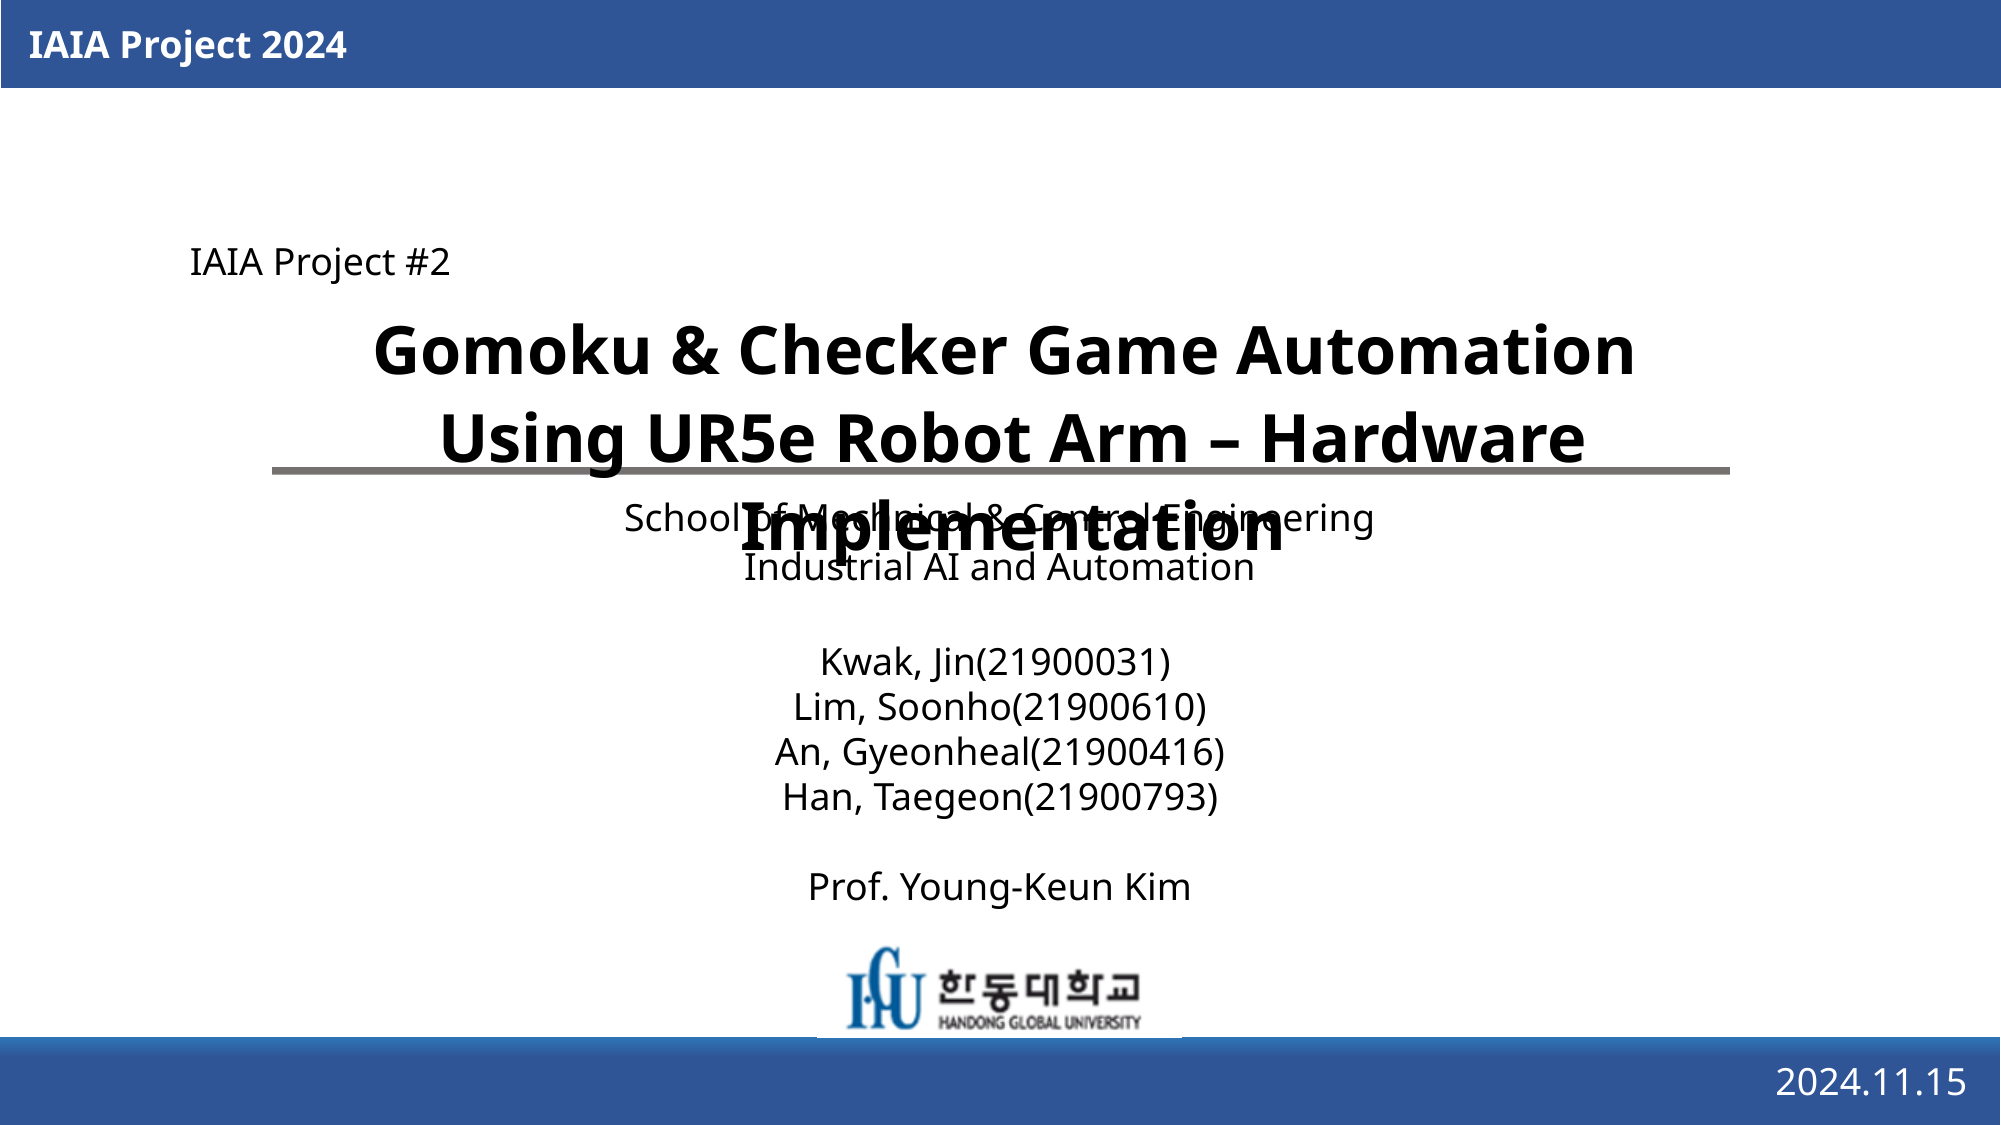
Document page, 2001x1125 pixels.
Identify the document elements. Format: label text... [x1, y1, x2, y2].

text_box [0, 0, 2000, 88]
text_box Gomoku & Checker Game Automation Using UR5e Robot Arm – Hardware Implementation [174, 292, 1852, 572]
picture [817, 932, 1183, 1038]
text_box School of Mechnical & Control Engineering Industrial AI and Automation Kwak, Jin(21900031) Lim, Soonho(21900610) An, Gyeonheal(21900416) Han, Taegeon(21900793) Prof. Young-Keun Kim [499, 481, 1501, 915]
text_box [0, 1037, 2000, 1125]
text_box 2024.11.15 [1742, 1050, 2000, 1111]
text_box IAIA Project #2 [174, 225, 490, 290]
text_box IAIA Project 2024 [14, 13, 576, 74]
